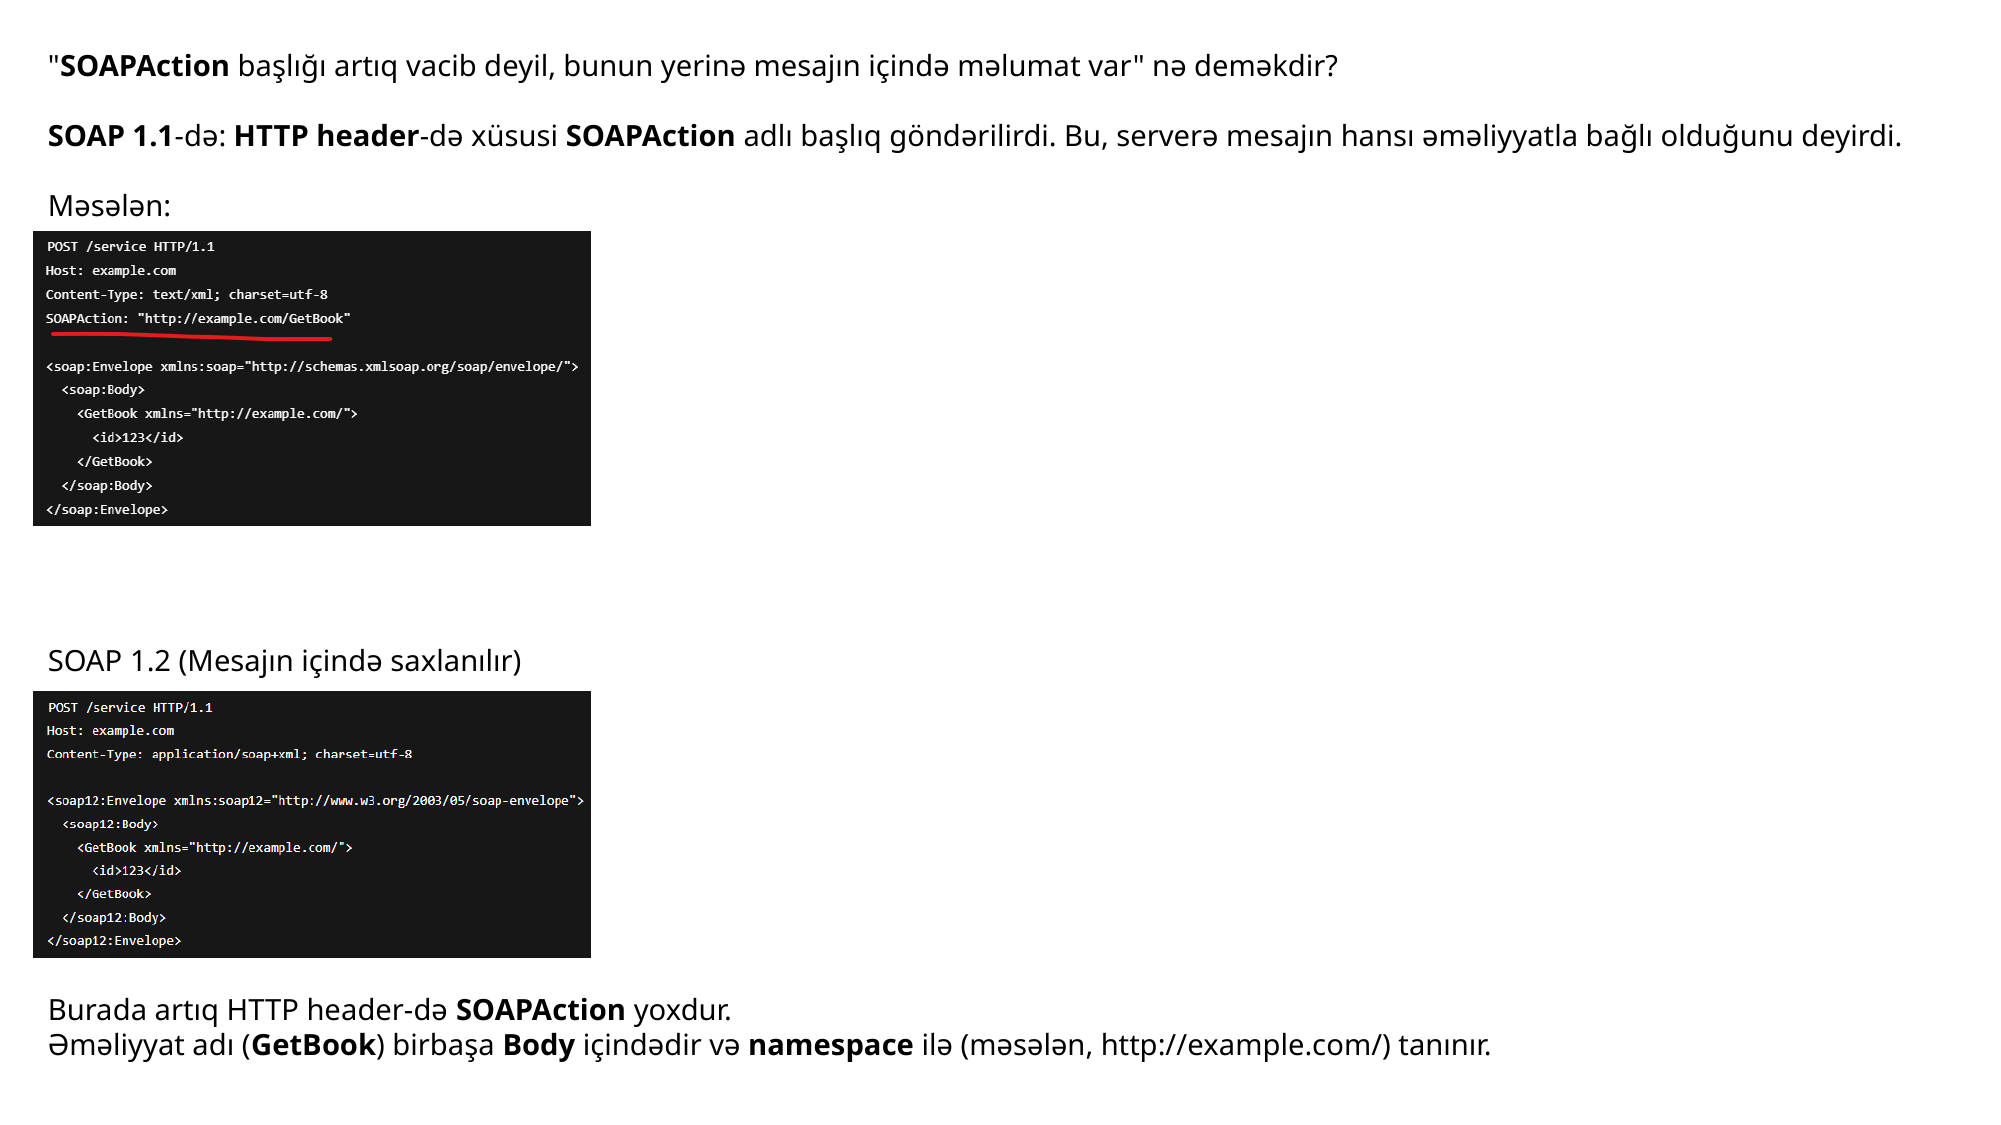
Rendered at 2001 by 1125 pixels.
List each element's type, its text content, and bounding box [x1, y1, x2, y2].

picture [33, 691, 591, 958]
text_box "SOAPAction başlığı artıq vacib deyil, bunun yerinə mesajın içində məlumat var" nə deməkdir? SOAP 1.1-də: HTTP header-də xüsusi SOAPAction adlı başlıq göndərilirdi. Bu, serverə mesajın hansı əməliyyatla bağlı olduğunu deyirdi. Məsələn: SOAP 1.2 (Mesajın içində saxlanılır) Burada artıq HTTP header-də SOAPAction yoxdur. Əməliyyat adı (GetBook) birbaşa Body içindədir və namespace ilə (məsələn, http://example.com/) tanınır. [33, 40, 1973, 1069]
picture [33, 231, 591, 526]
